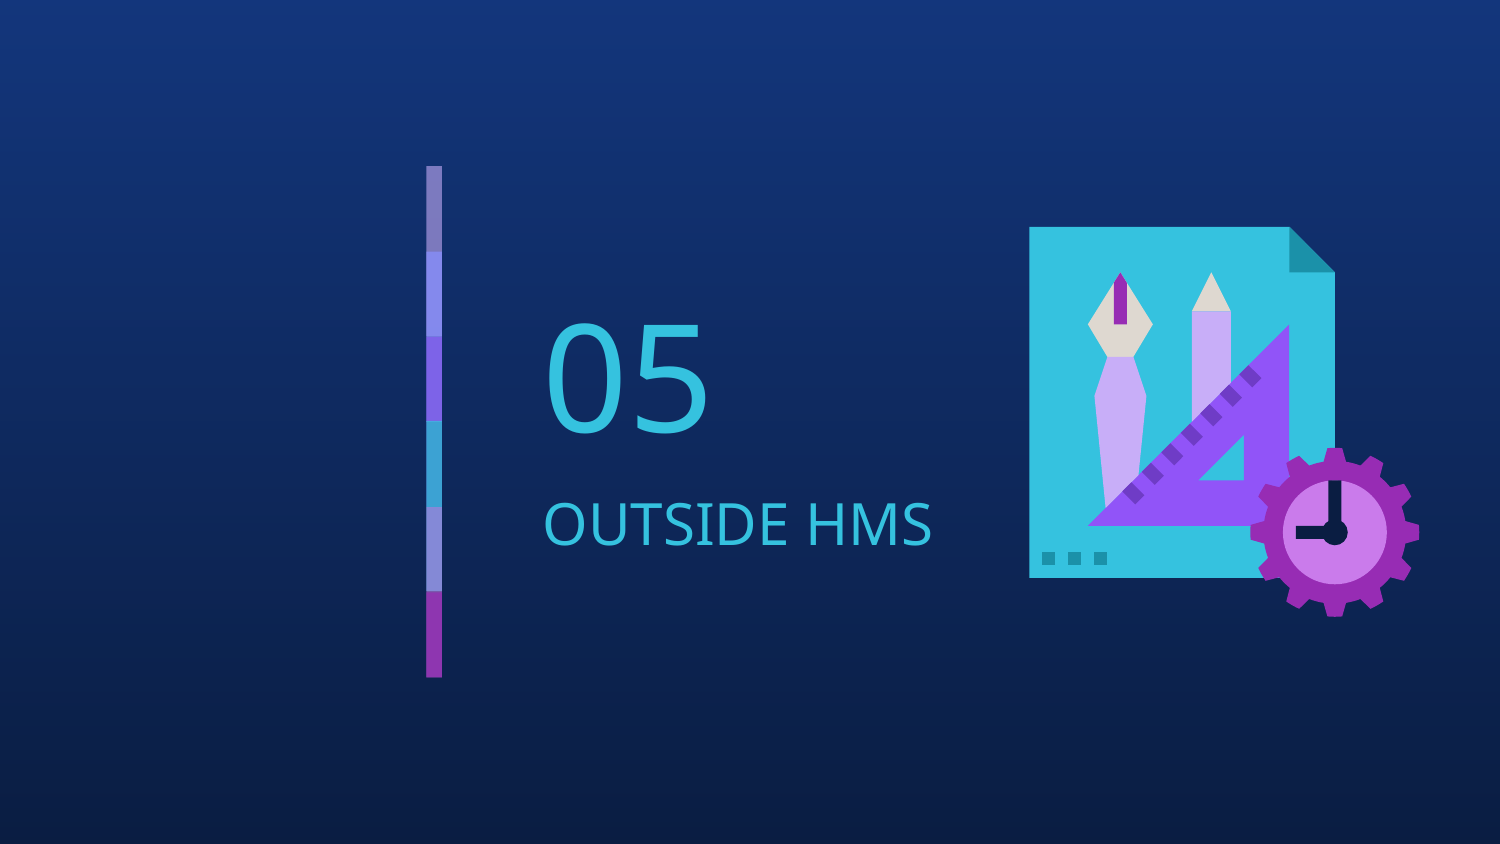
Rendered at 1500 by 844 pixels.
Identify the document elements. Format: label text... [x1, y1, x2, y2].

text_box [1029, 226, 1420, 618]
title 05 [527, 271, 790, 472]
title OUTSIDE HMS [527, 472, 958, 573]
